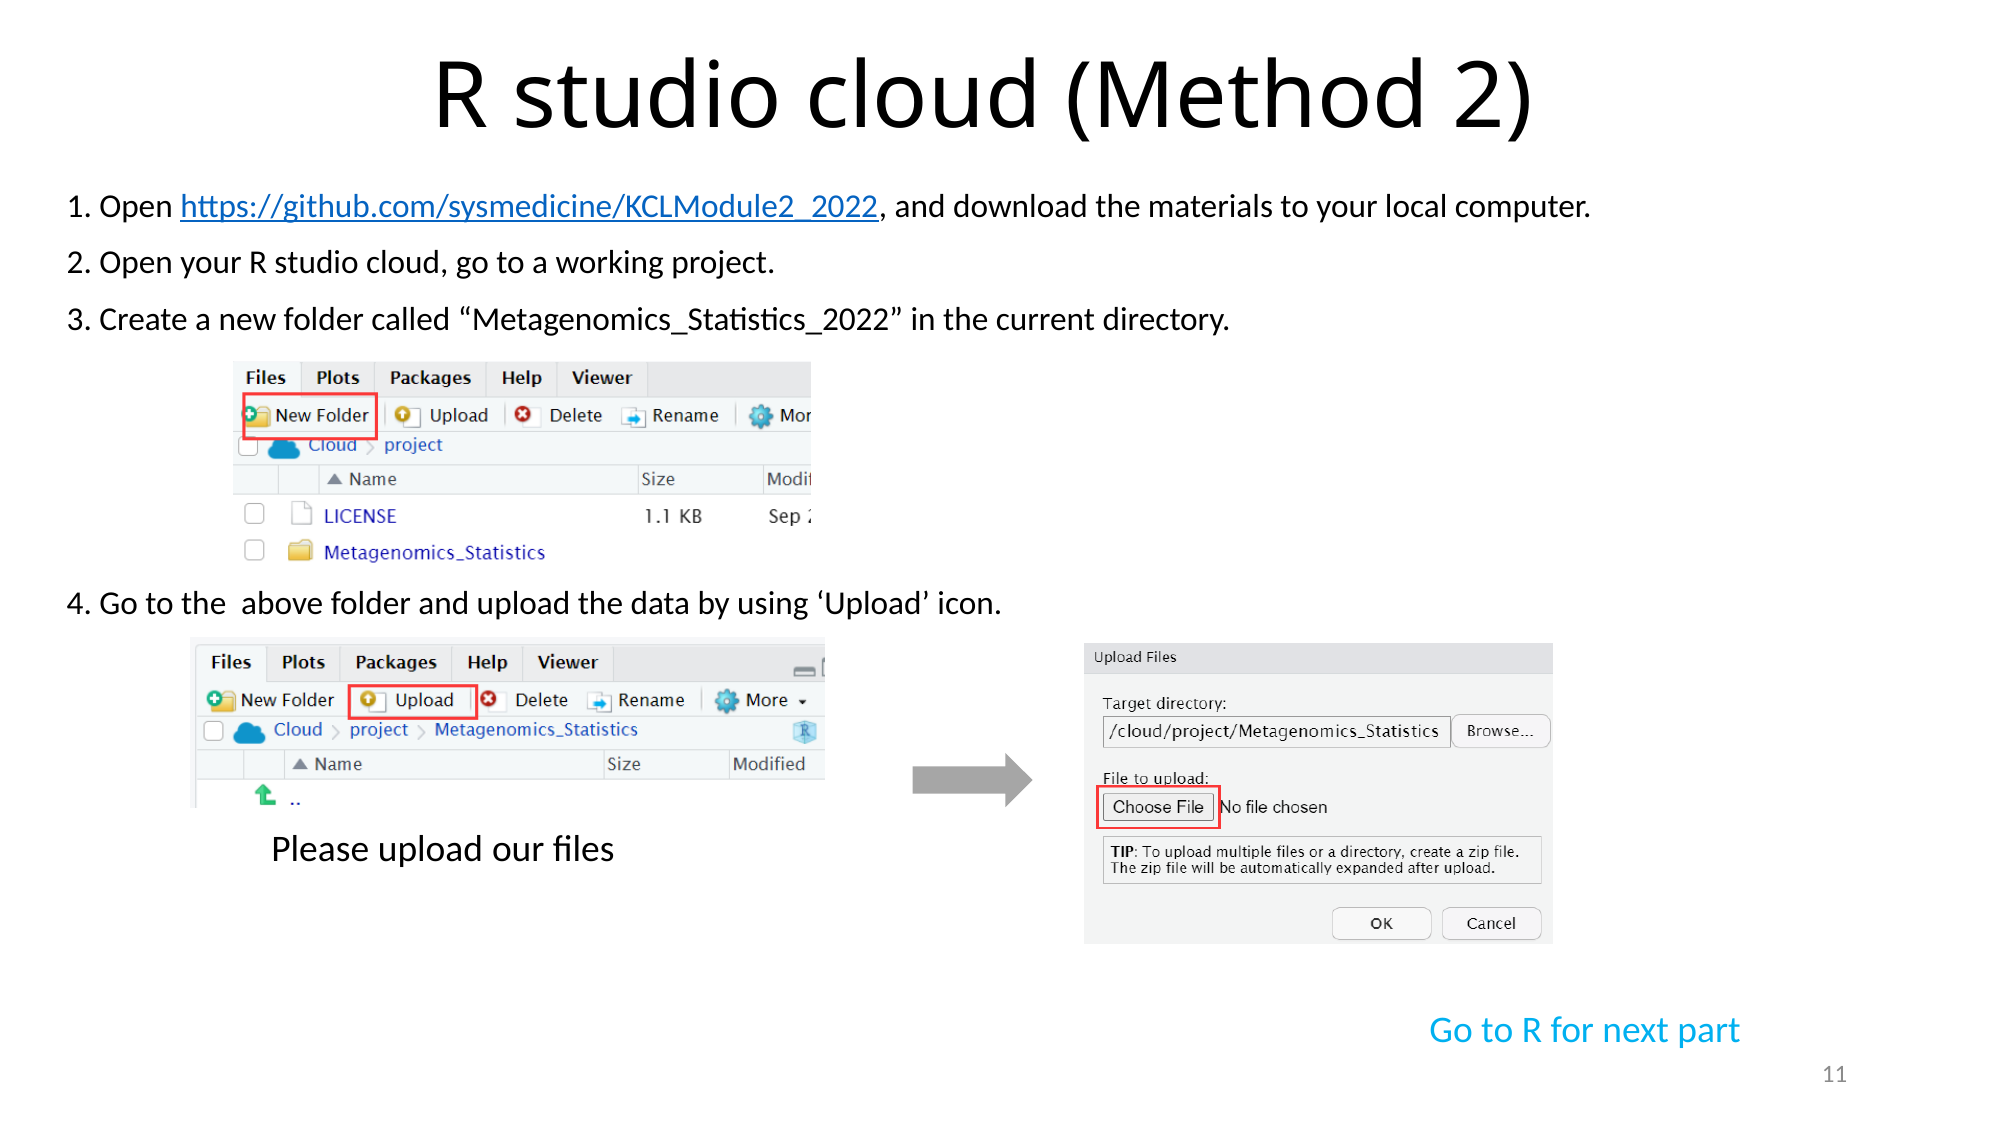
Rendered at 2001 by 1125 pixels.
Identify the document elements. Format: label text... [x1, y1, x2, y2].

text_box [911, 750, 1034, 810]
text_box Go to R for next part [1414, 997, 1756, 1058]
text_box Please upload our files [256, 816, 983, 876]
picture [233, 361, 811, 574]
slide_number 11 [1412, 1042, 1863, 1103]
picture [1084, 643, 1553, 944]
picture [190, 637, 825, 808]
title R studio cloud (Method 2) [120, 39, 1846, 157]
list 1. Open https://github.com/sysmedicine/KCLModule2_2022, and download the materials to your local computer. 2. Open your R studio cloud, go to a working project. 3. Create a new folder called “Metagenomics_Statistics_2022” in the current directory. 4. Go to the above folder and upload the data by using ‘Upload’ icon. [51, 181, 2000, 744]
